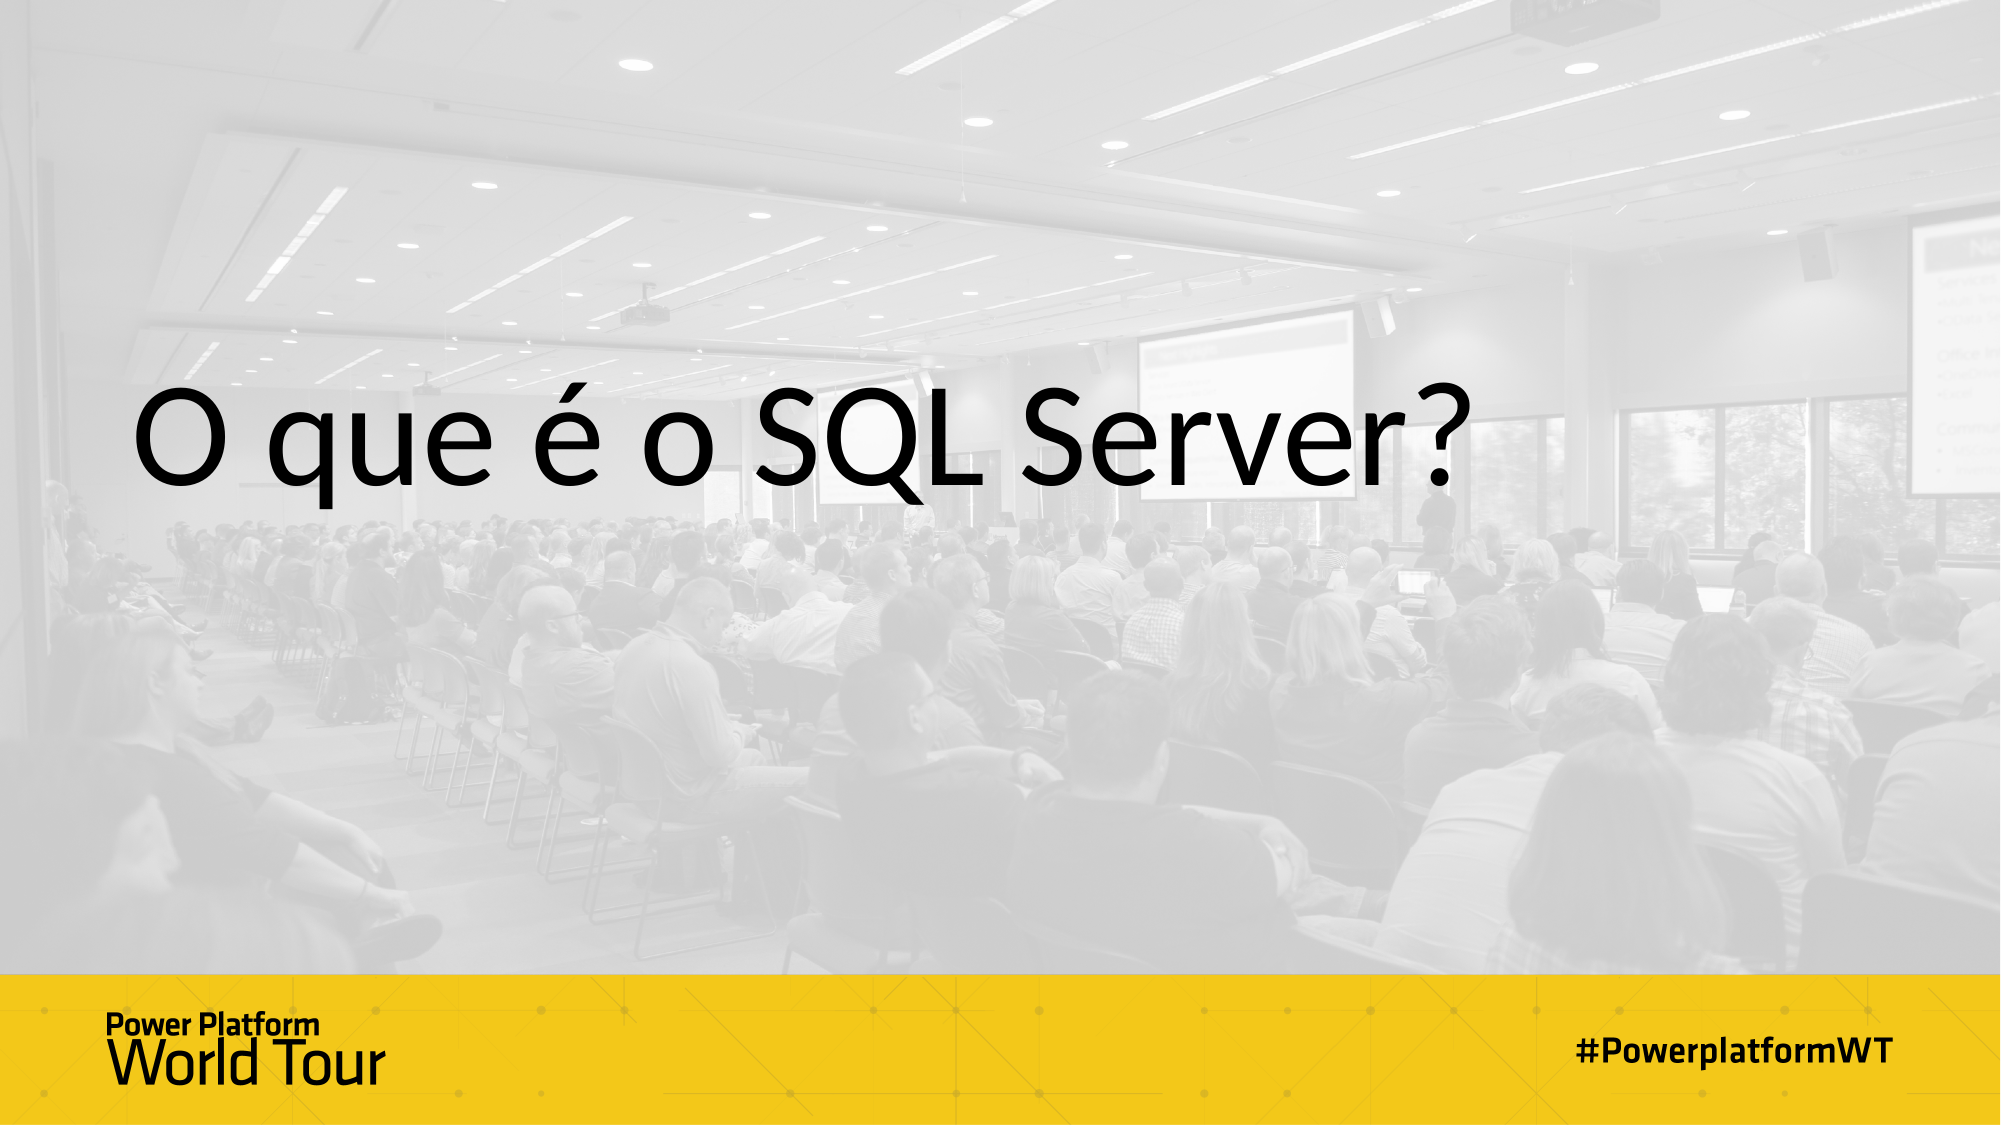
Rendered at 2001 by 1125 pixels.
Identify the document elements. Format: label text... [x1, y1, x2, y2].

picture [0, 0, 2001, 1125]
title O que é o SQL Server? [116, 321, 1889, 553]
